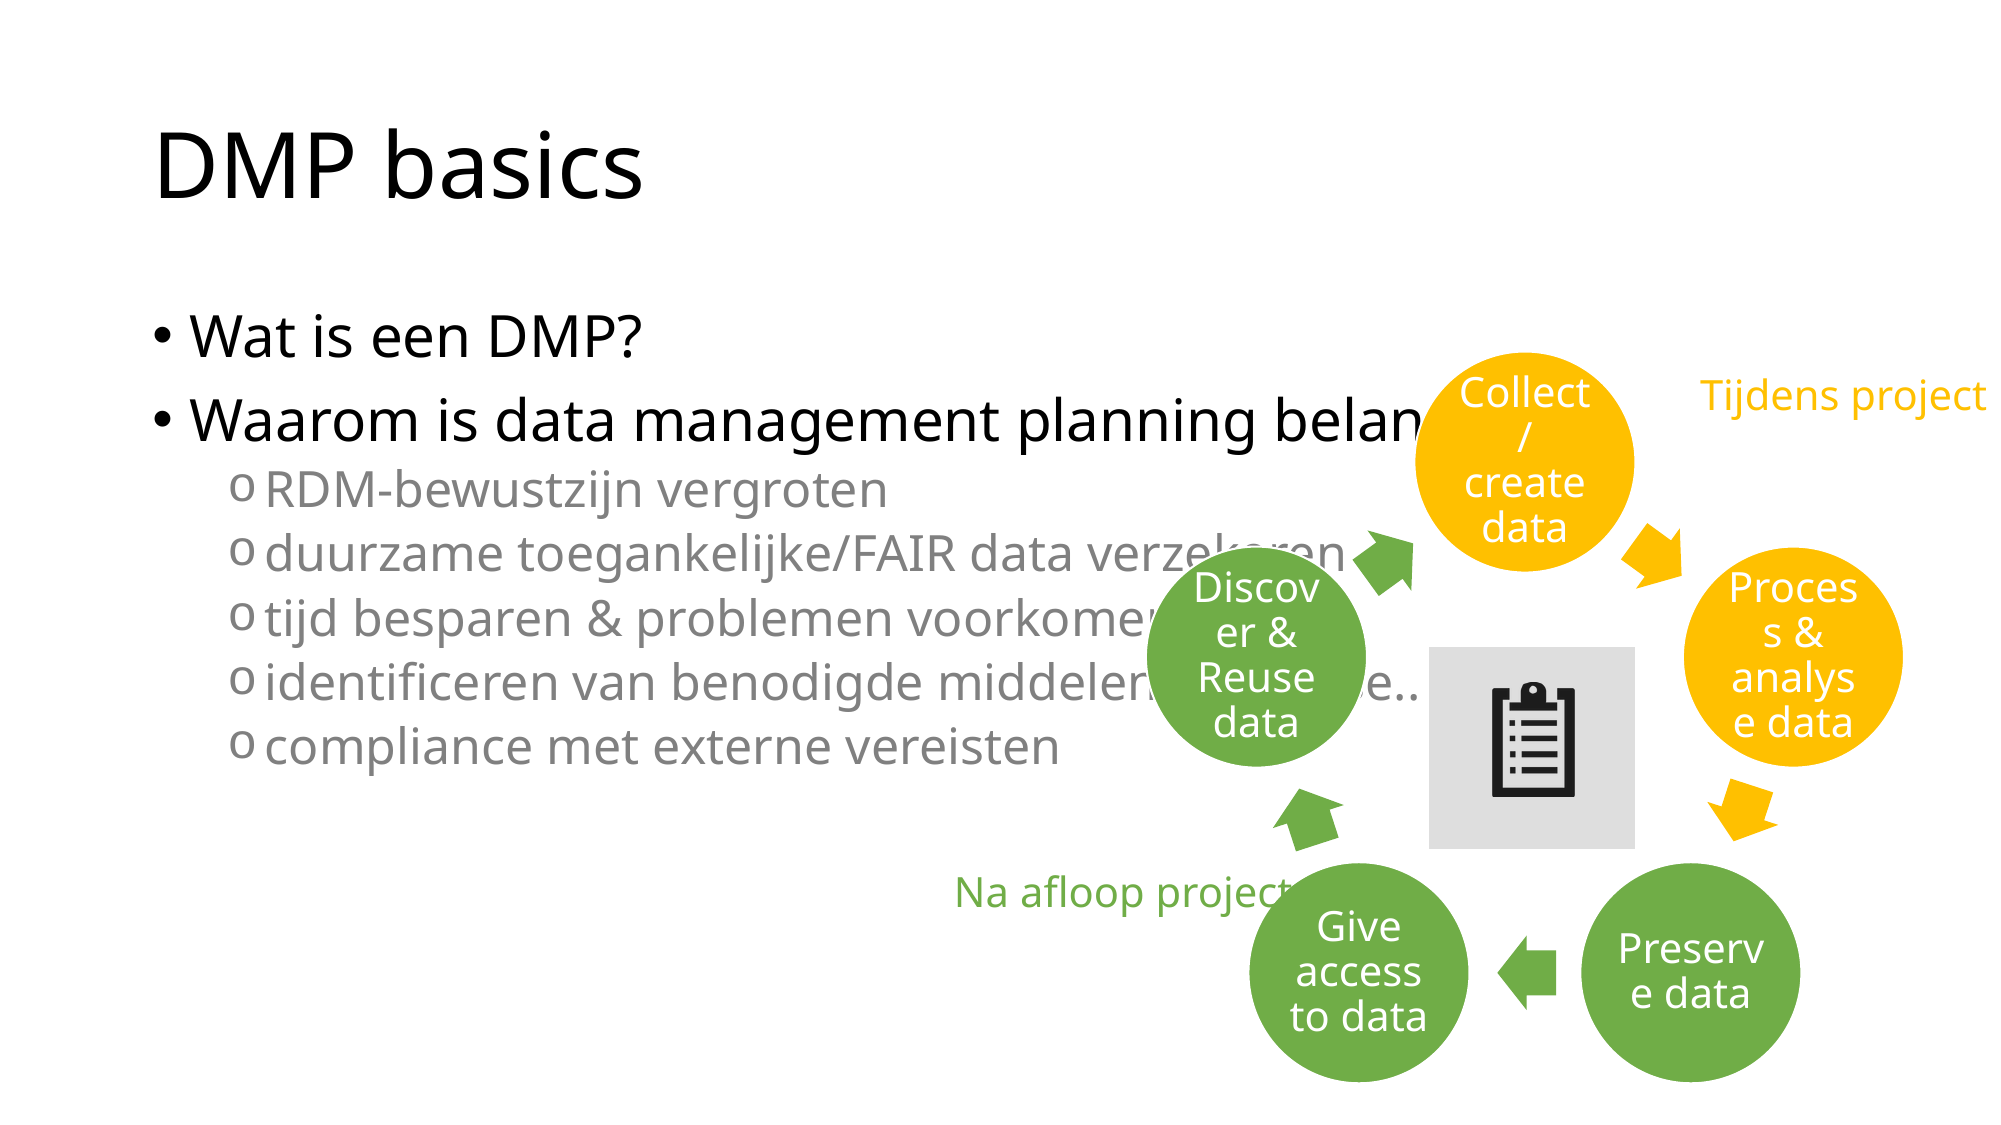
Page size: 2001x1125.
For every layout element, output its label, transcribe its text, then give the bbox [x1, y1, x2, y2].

list Wat is een DMP? Waarom is data management planning belangrijk? RDM-bewustzijn vergroten duurzame toegankelijke/FAIR data verzekeren tijd besparen & problemen voorkomen identificeren van benodigde middelen/expertise.. compliance met externe vereisten [137, 299, 1863, 1014]
text_box Na afloop project [939, 848, 1027, 923]
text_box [1027, 351, 2000, 1084]
title DMP basics [137, 59, 1863, 278]
picture [1429, 647, 1635, 849]
